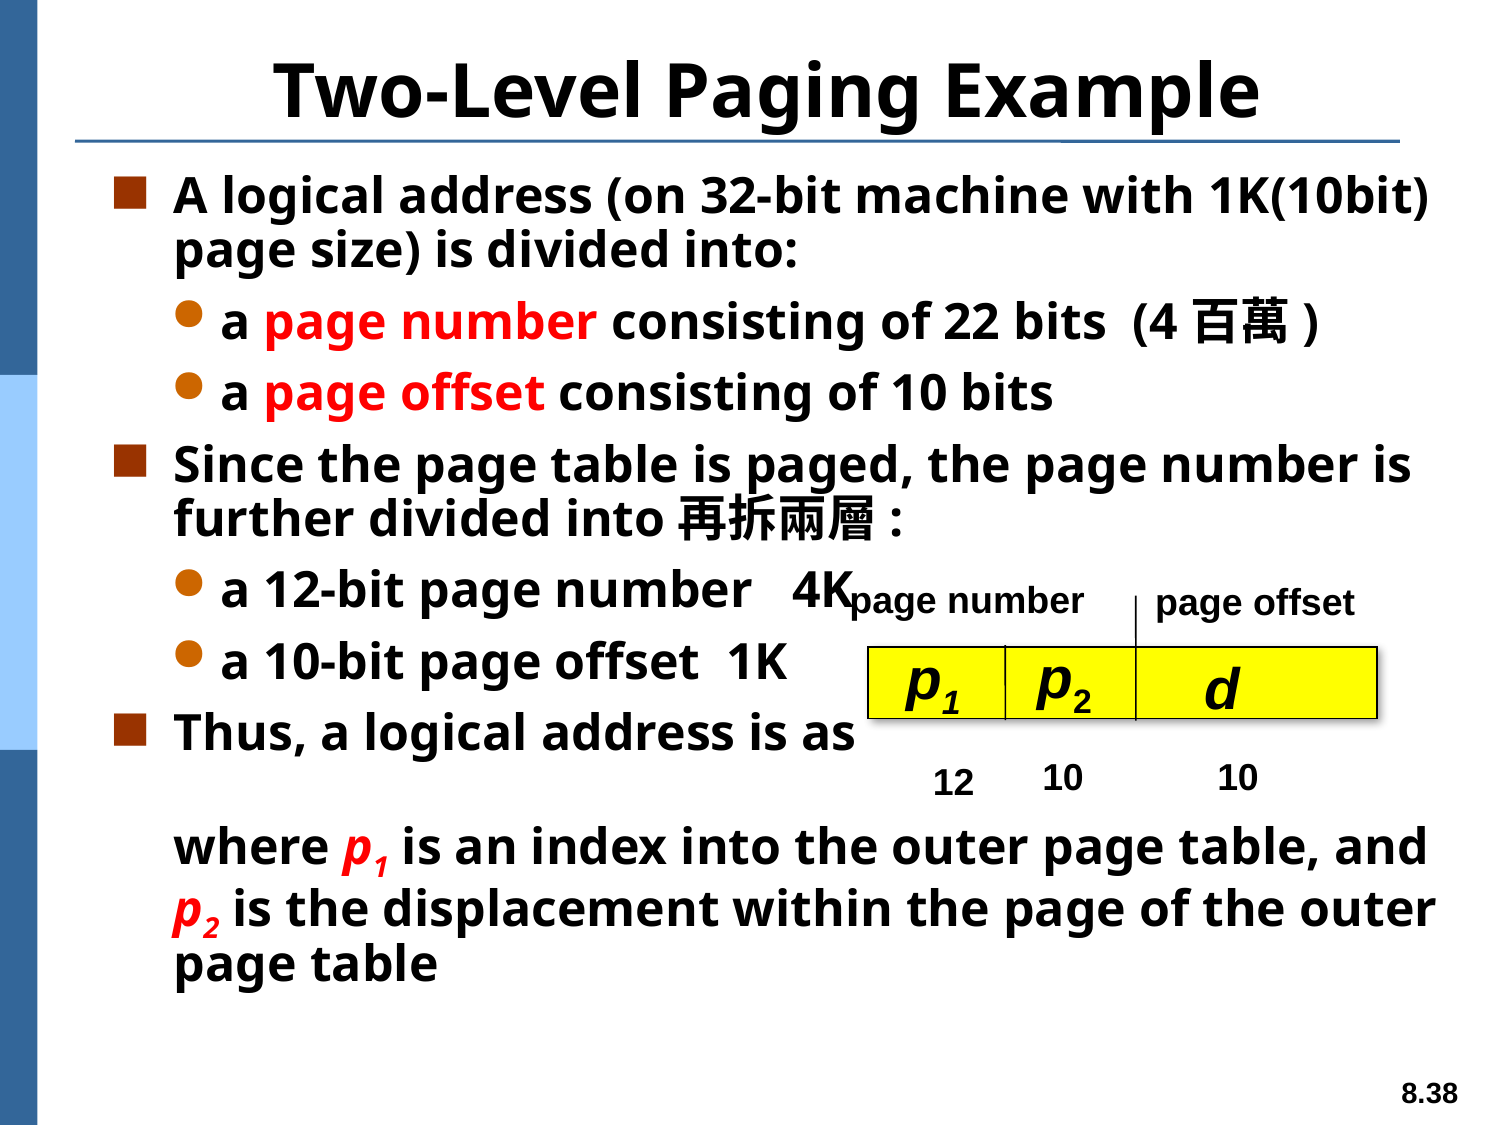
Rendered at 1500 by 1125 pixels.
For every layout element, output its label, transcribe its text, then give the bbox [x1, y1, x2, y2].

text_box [832, 567, 1378, 811]
list A logical address (on 32-bit machine with 1K(10bit) page size) is divided into: a page number consisting of 22 bits (4百萬) a page offset consisting of 10 bits Since the page table is paged, the page number is further divided into再拆兩層: a 12-bit page number 4K a 10-bit page offset 1K Thus, a logical address is as where p1 is an index into the outer page table, and p2 is the displacement within the page of the outer page table [102, 163, 1500, 846]
title Two-Level Paging Example [92, 45, 1443, 141]
